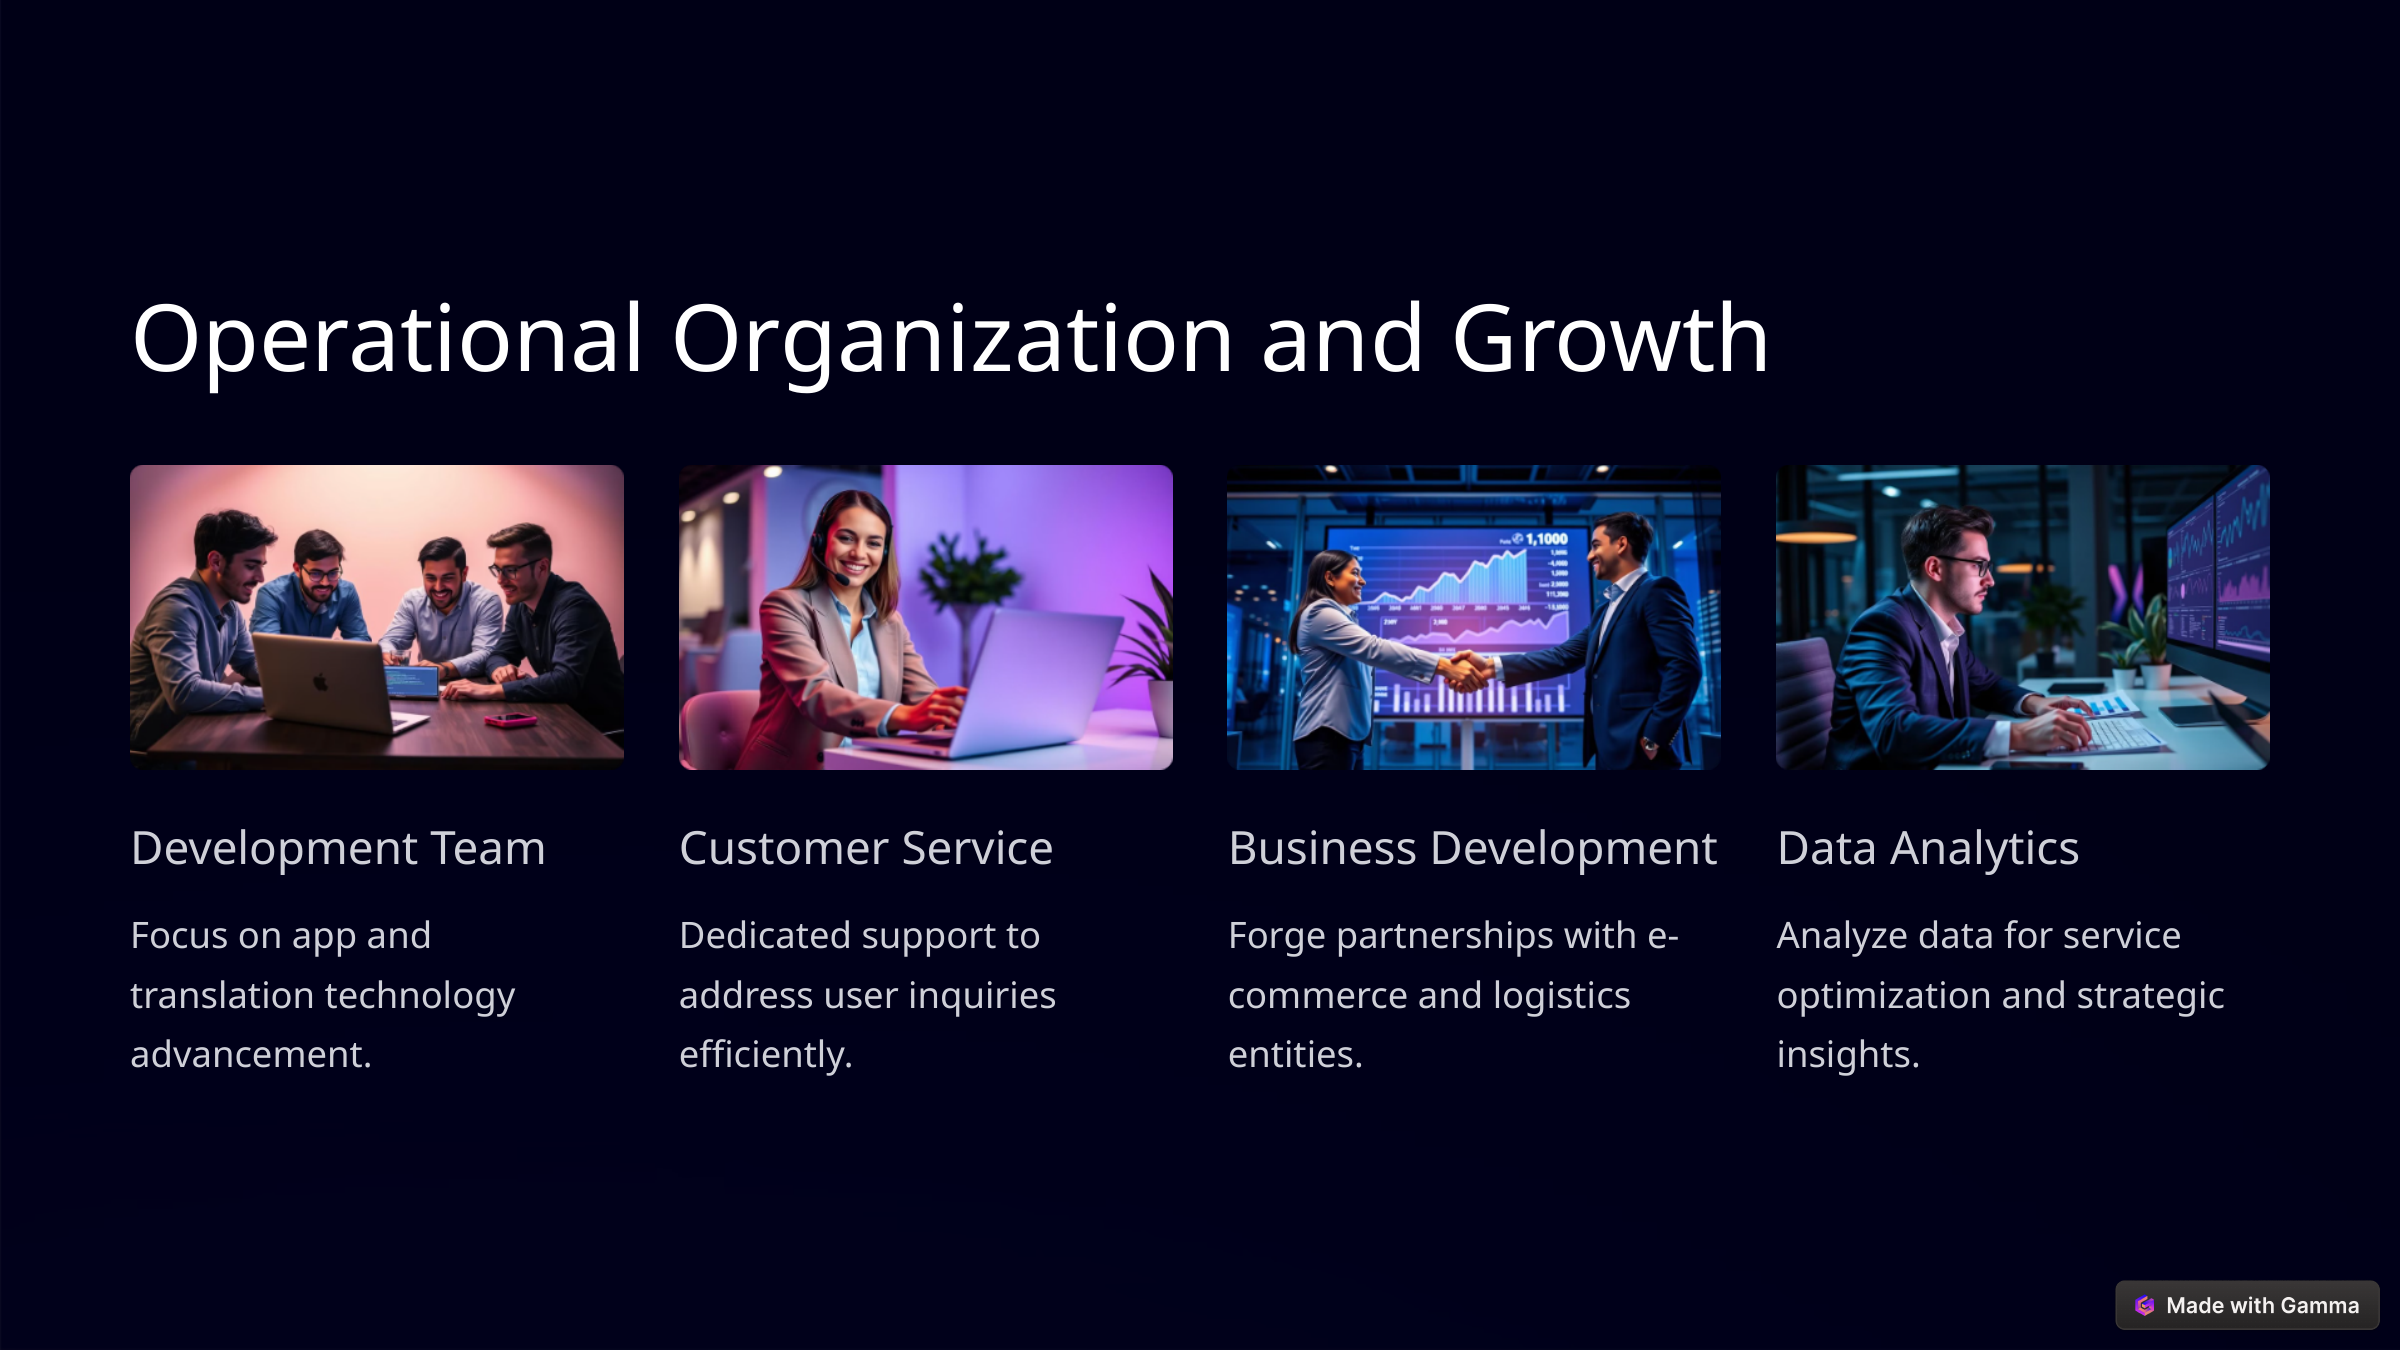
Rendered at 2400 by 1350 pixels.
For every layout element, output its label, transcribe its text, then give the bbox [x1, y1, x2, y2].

text_box Business Development [1227, 816, 1704, 875]
picture [2106, 1271, 2389, 1339]
text_box Forge partnerships with e-commerce and logistics entities. [1227, 896, 1721, 1076]
text_box Focus on app and translation technology advancement. [130, 896, 624, 1016]
text_box Data Analytics [1776, 816, 2242, 875]
picture [678, 465, 1173, 770]
text_box Development Team [130, 816, 596, 875]
text_box Customer Service [678, 816, 1145, 875]
text_box Analyze data for service optimization and strategic insights. [1776, 896, 2270, 1076]
text_box Operational Organization and Growth [130, 274, 1666, 391]
picture [1227, 465, 1721, 770]
picture [130, 465, 624, 770]
text_box Dedicated support to address user inquiries efficiently. [679, 896, 1173, 1016]
picture [1776, 465, 2270, 770]
